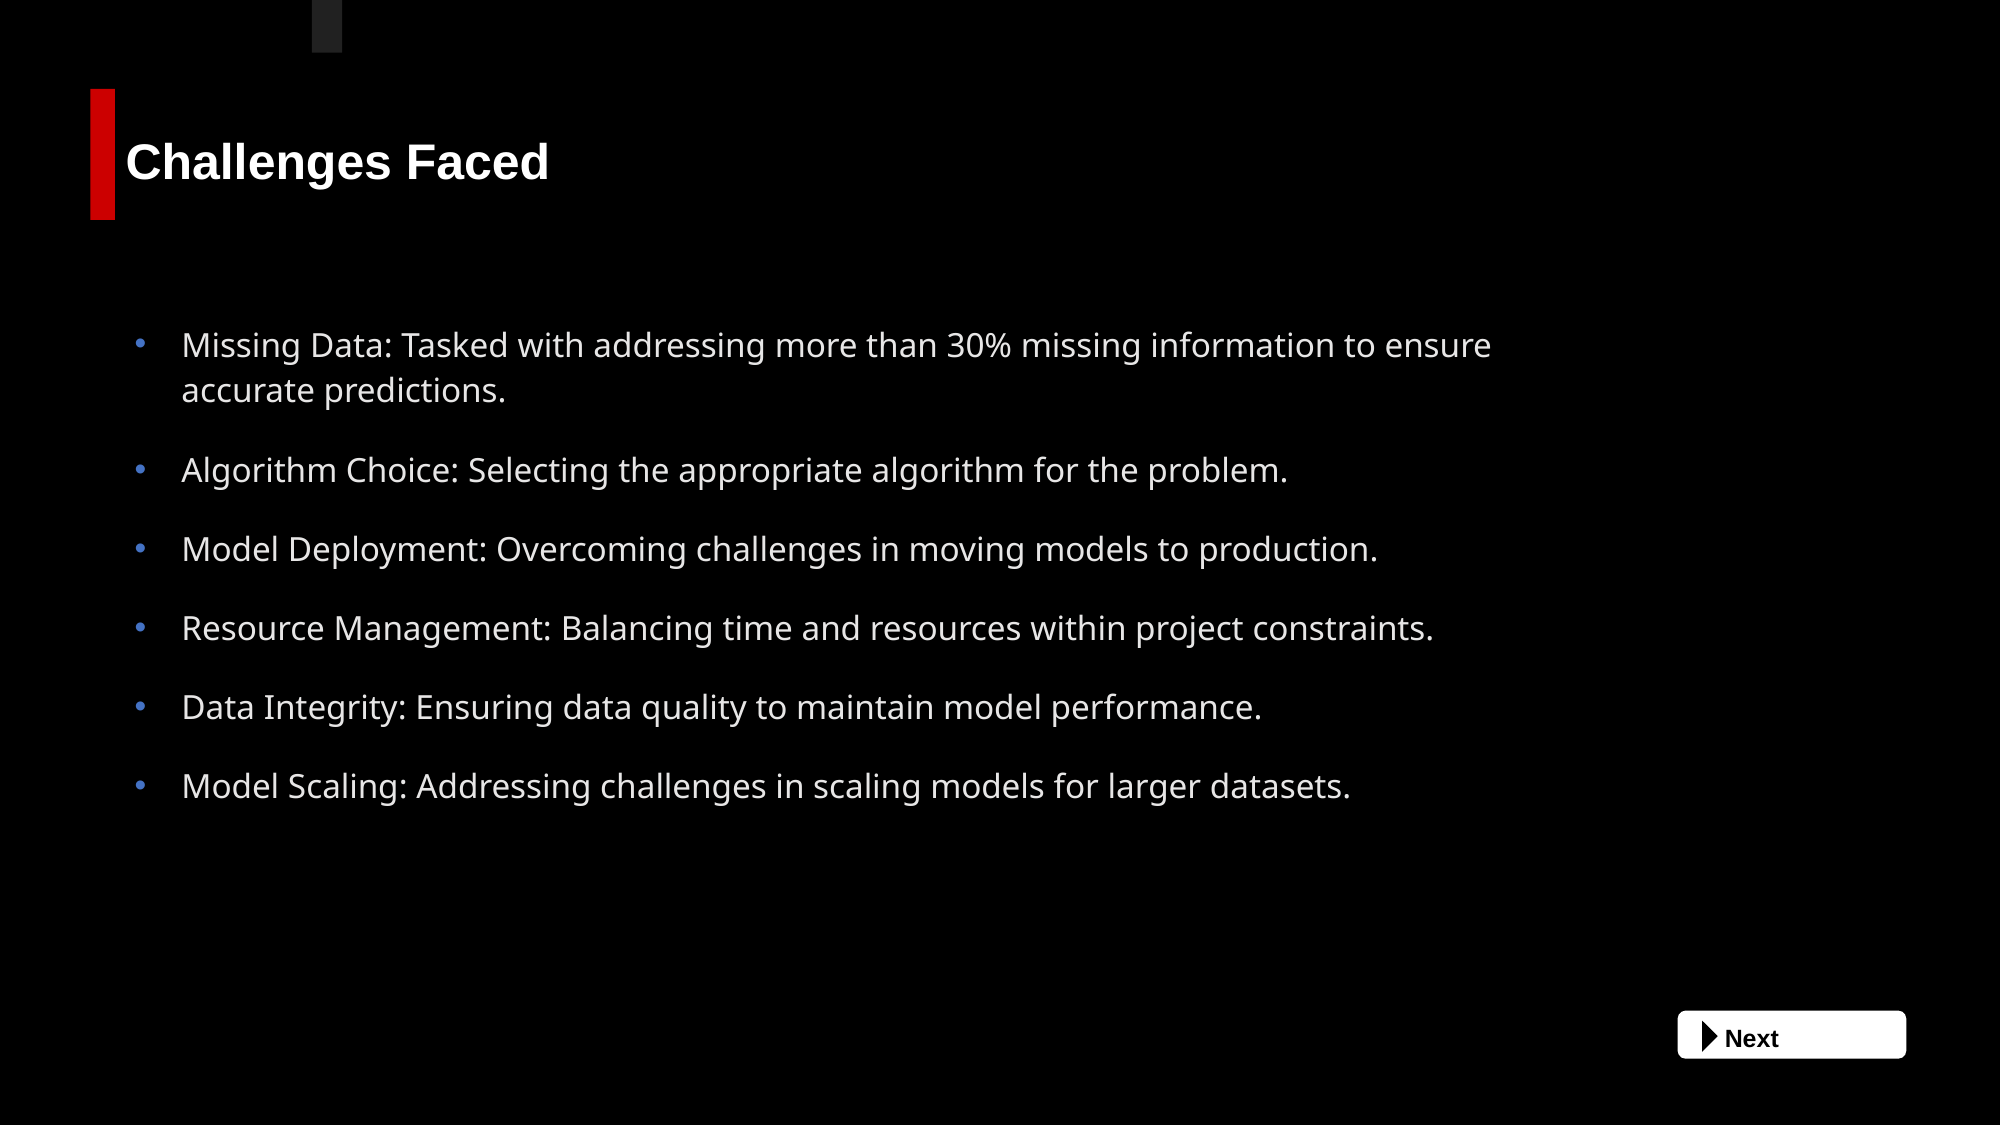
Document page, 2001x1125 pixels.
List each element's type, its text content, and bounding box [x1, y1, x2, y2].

text_box Missing Data: Tasked with addressing more than 30% missing information to ensure accurate predictions. Algorithm Choice: Selecting the appropriate algorithm for the problem. Model Deployment: Overcoming challenges in moving models to production. Resource Management: Balancing time and resources within project constraints. Data Integrity: Ensuring data quality to maintain model performance. Model Scaling: Addressing challenges in scaling models for larger datasets. [119, 302, 1644, 928]
text_box [89, 88, 116, 221]
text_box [1677, 1010, 1907, 1059]
text_box Challenges Faced [125, 66, 1388, 253]
text_box [311, 0, 343, 53]
